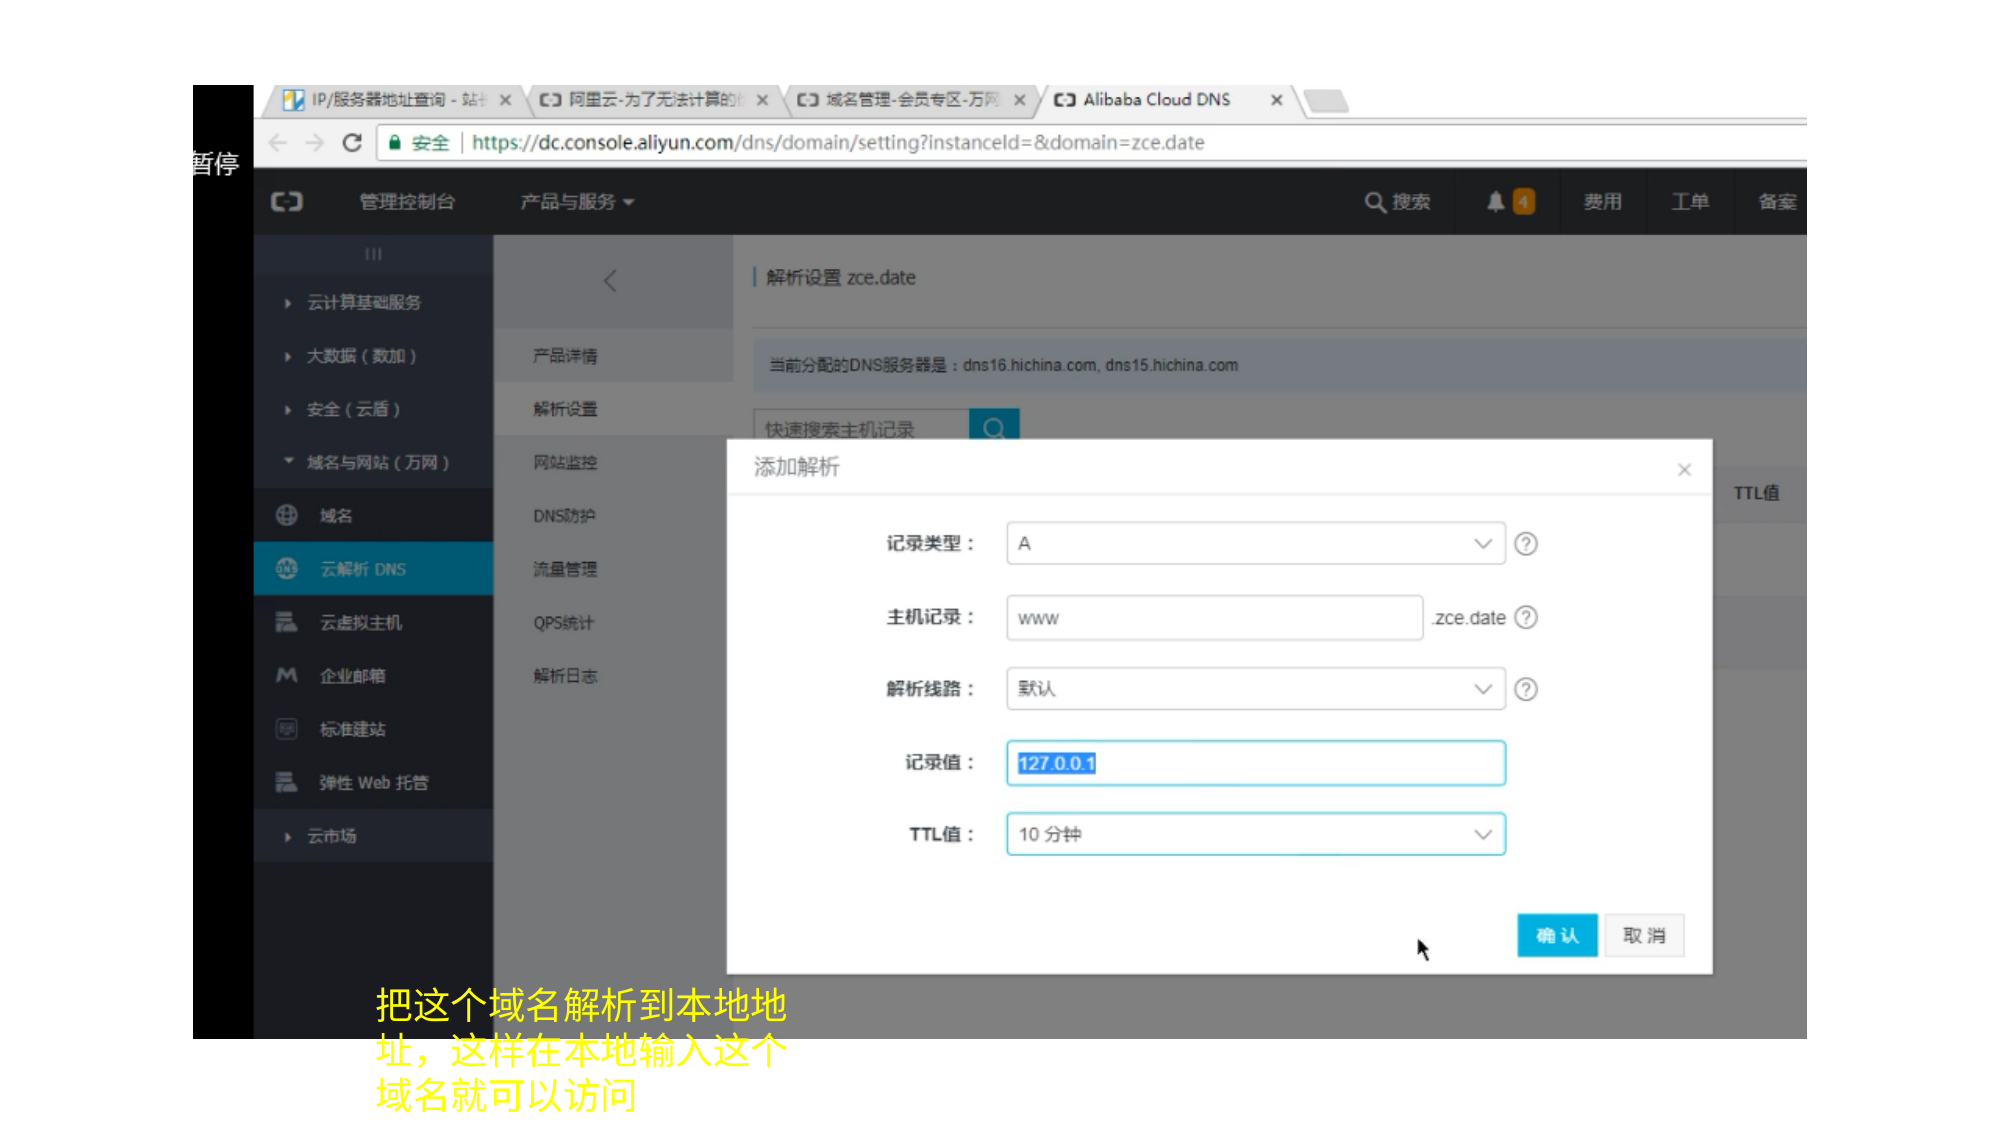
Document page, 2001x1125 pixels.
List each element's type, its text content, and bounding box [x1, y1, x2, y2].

picture [192, 85, 1807, 1039]
text_box 把这个域名解析到本地地址，这样在本地输入这个域名就可以访问 [360, 1039, 825, 1125]
